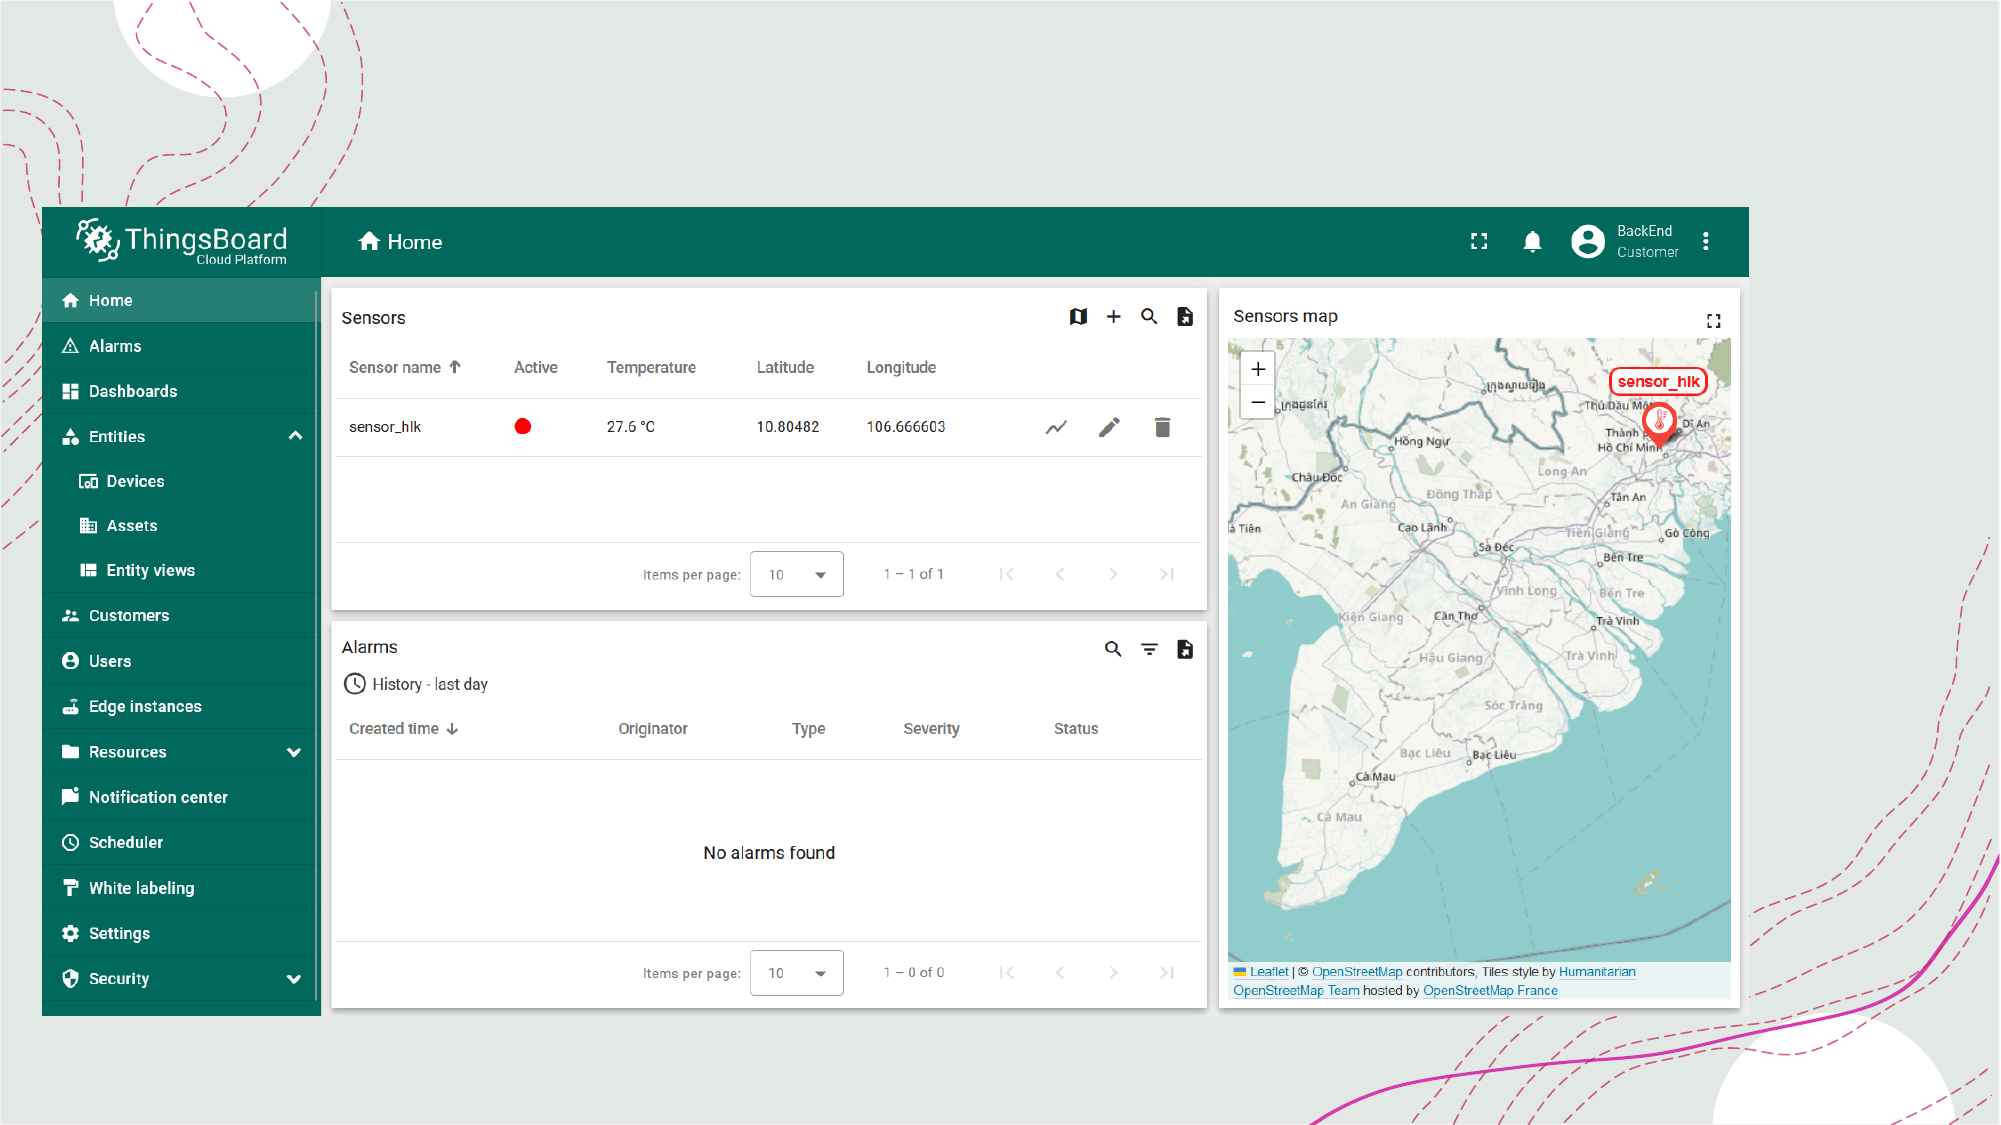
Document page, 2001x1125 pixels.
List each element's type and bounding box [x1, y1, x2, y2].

picture [41, 207, 1749, 1017]
